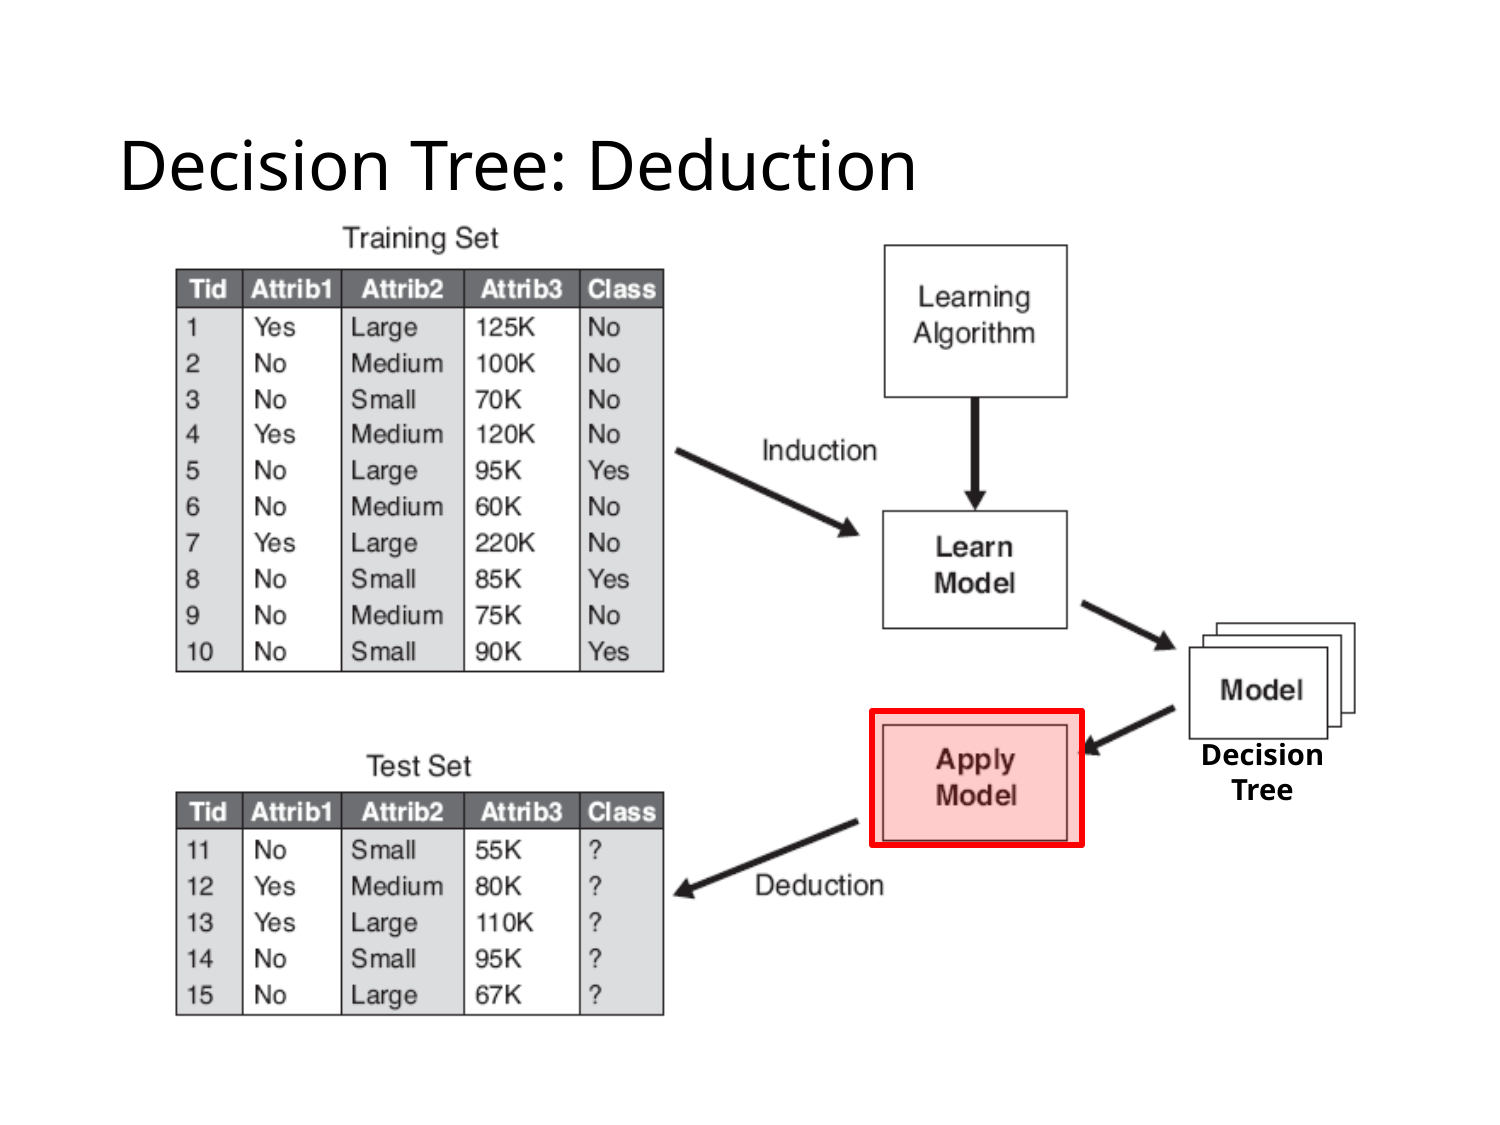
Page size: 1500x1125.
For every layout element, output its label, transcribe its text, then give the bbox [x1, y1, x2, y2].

picture [152, 193, 1380, 1025]
title Decision Tree: Deduction [103, 59, 1397, 278]
